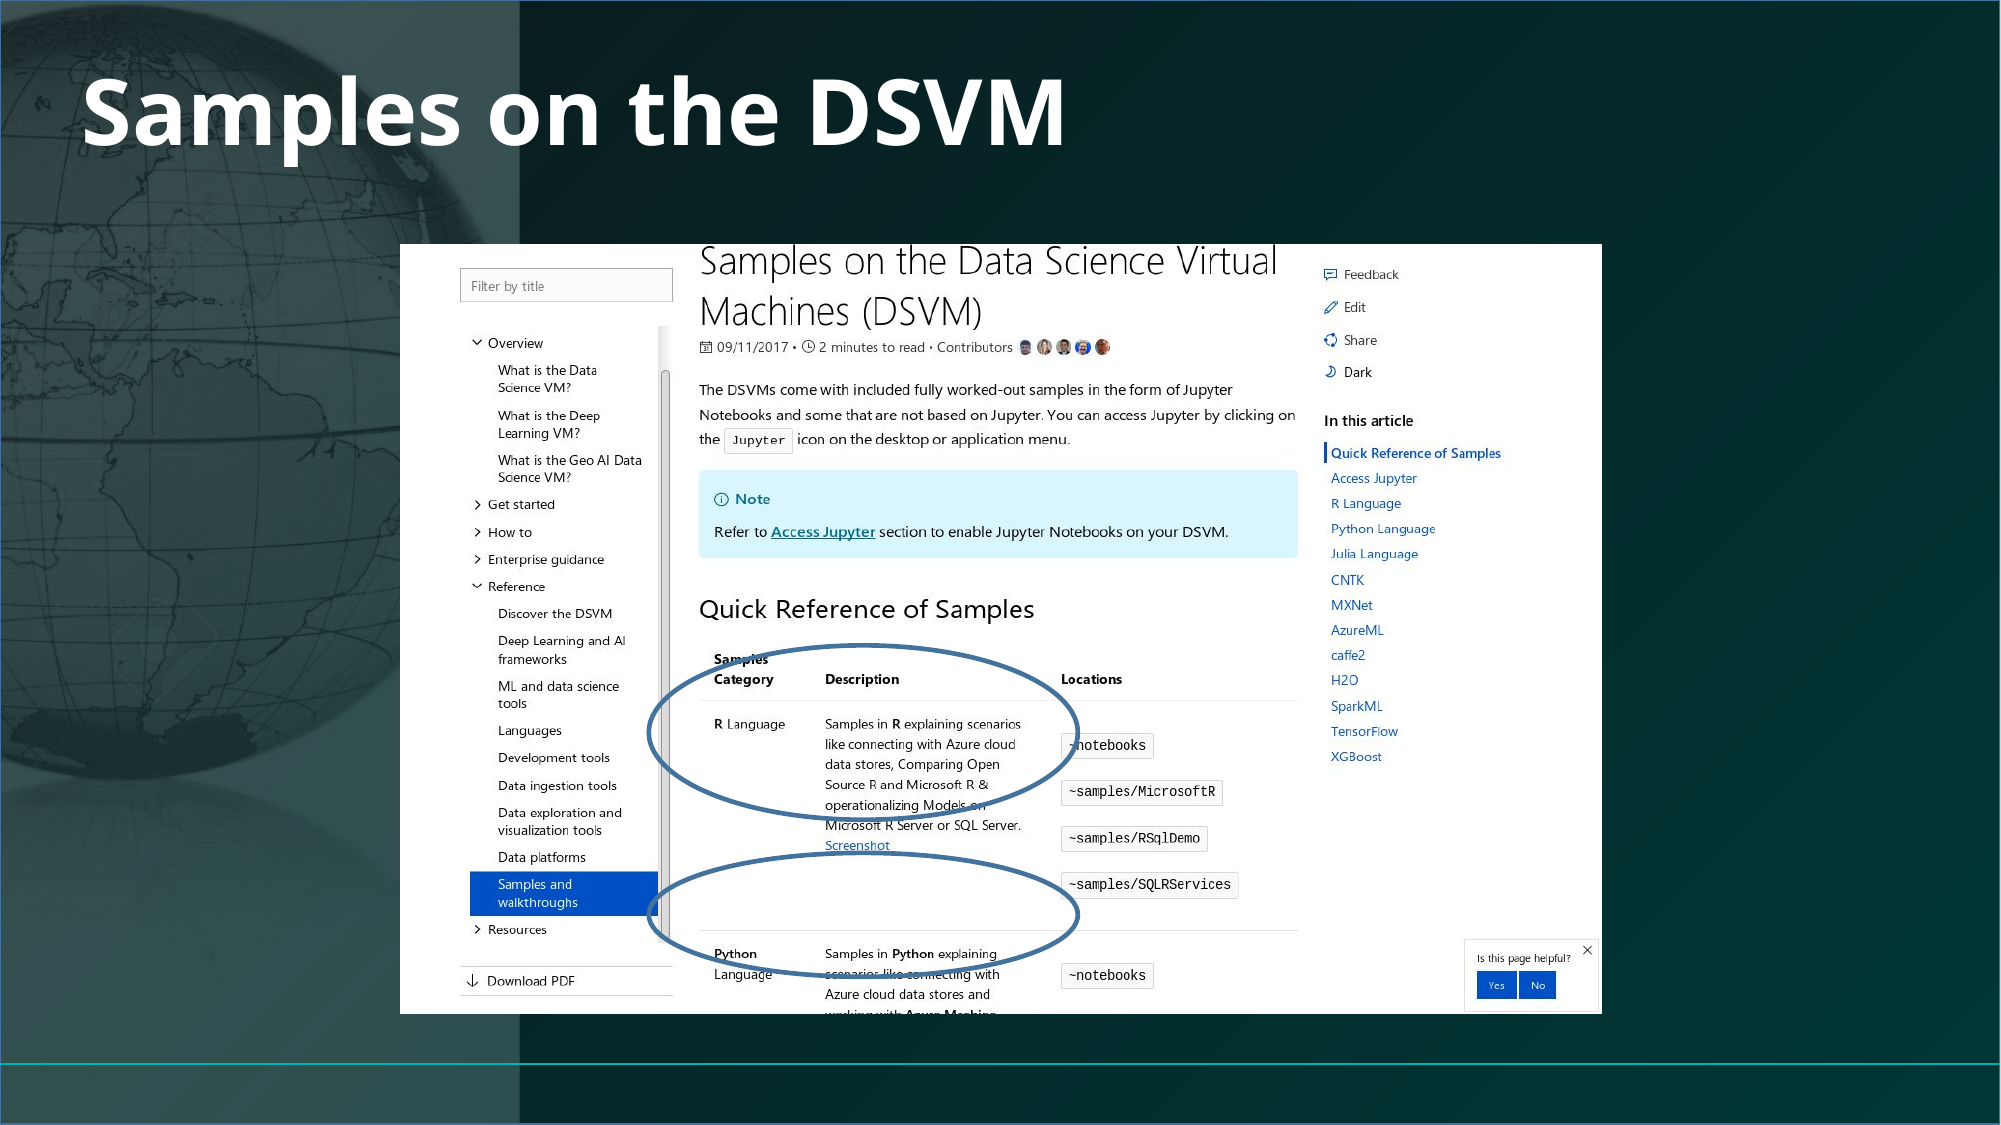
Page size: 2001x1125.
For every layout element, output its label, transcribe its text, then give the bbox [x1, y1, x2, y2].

title Samples on the DSVM [66, 15, 1936, 218]
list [400, 244, 1602, 1014]
